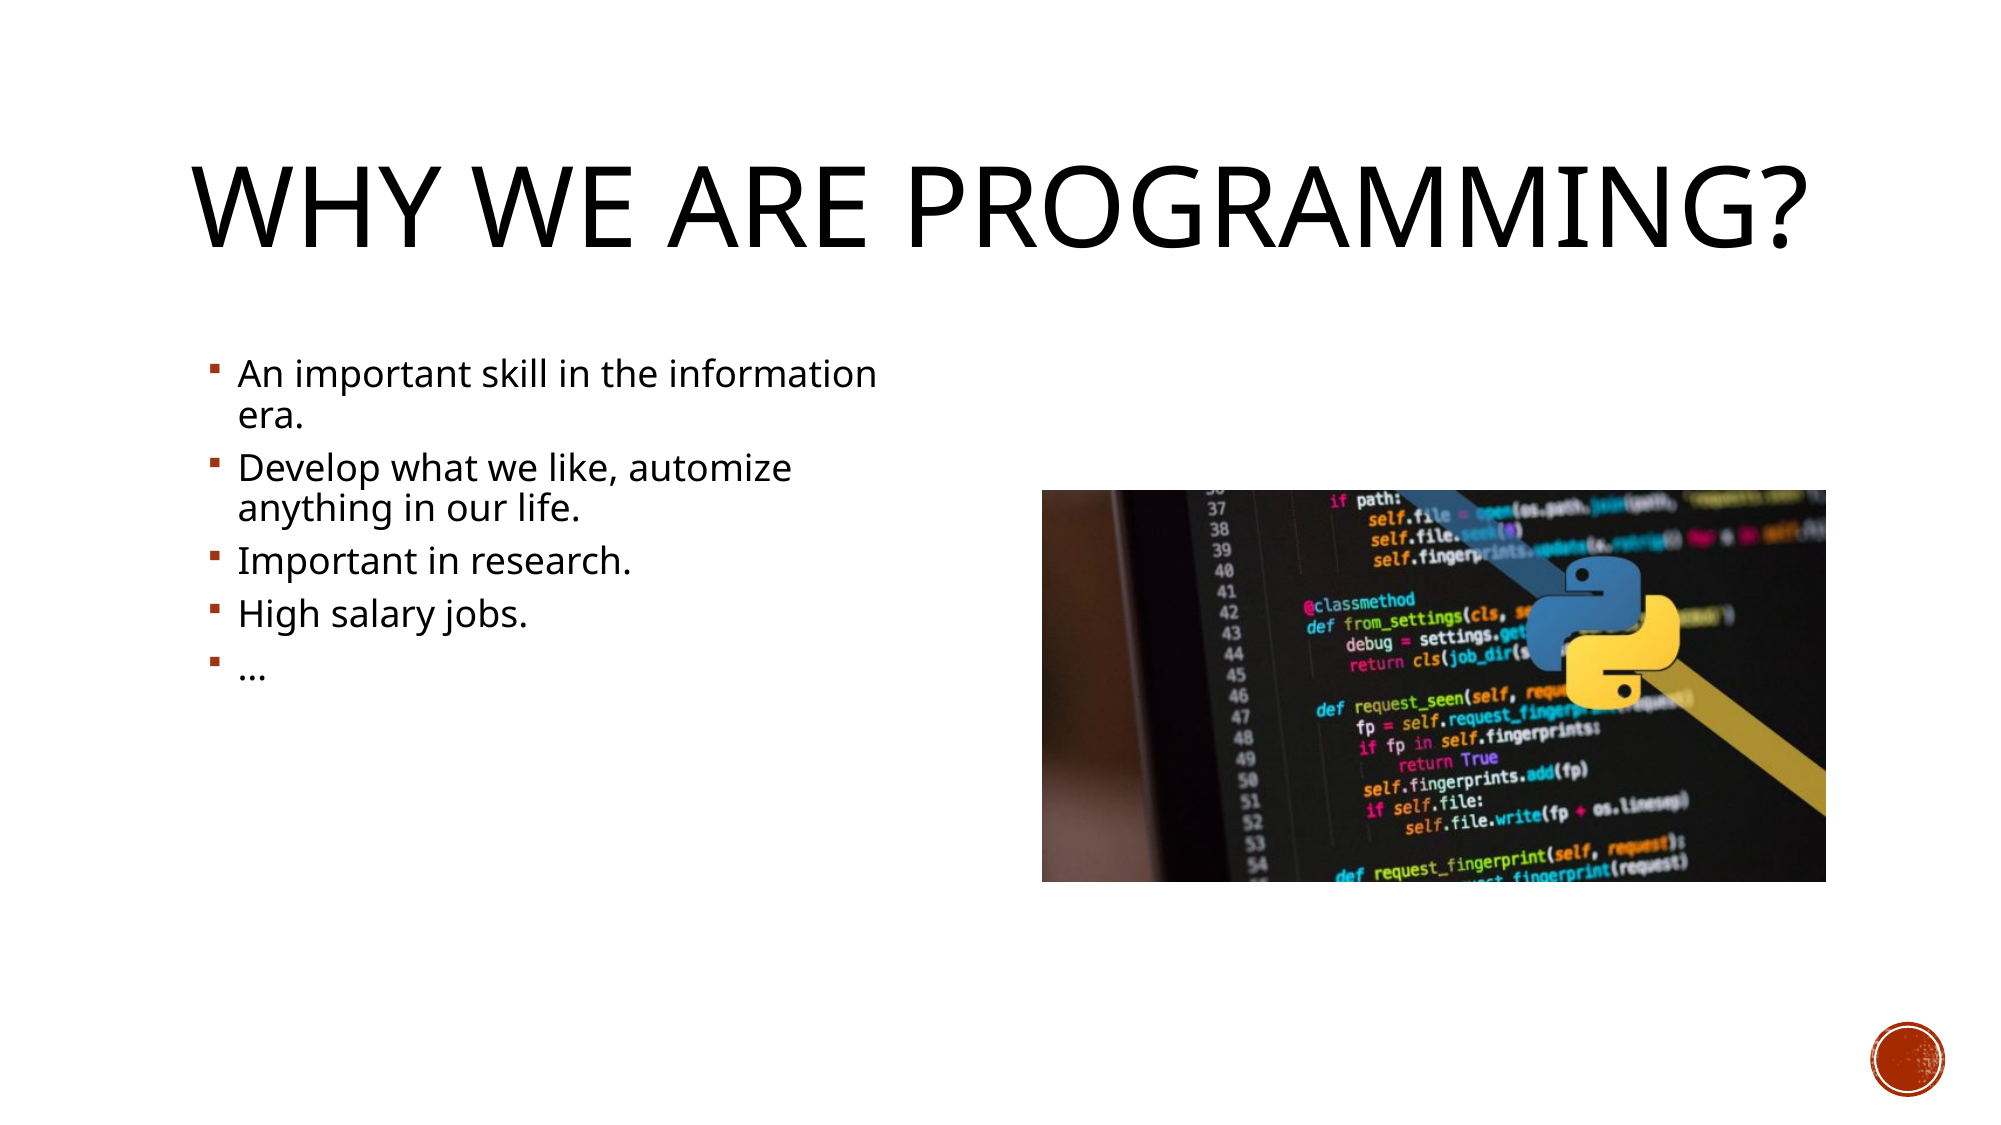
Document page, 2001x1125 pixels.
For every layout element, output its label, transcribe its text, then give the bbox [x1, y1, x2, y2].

title Why we are programming? [175, 79, 1826, 344]
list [1045, 493, 1825, 881]
text_box An important skill in the information era. Develop what we like, automize anything in our life. Important in research. High salary jobs. … [175, 347, 959, 1013]
